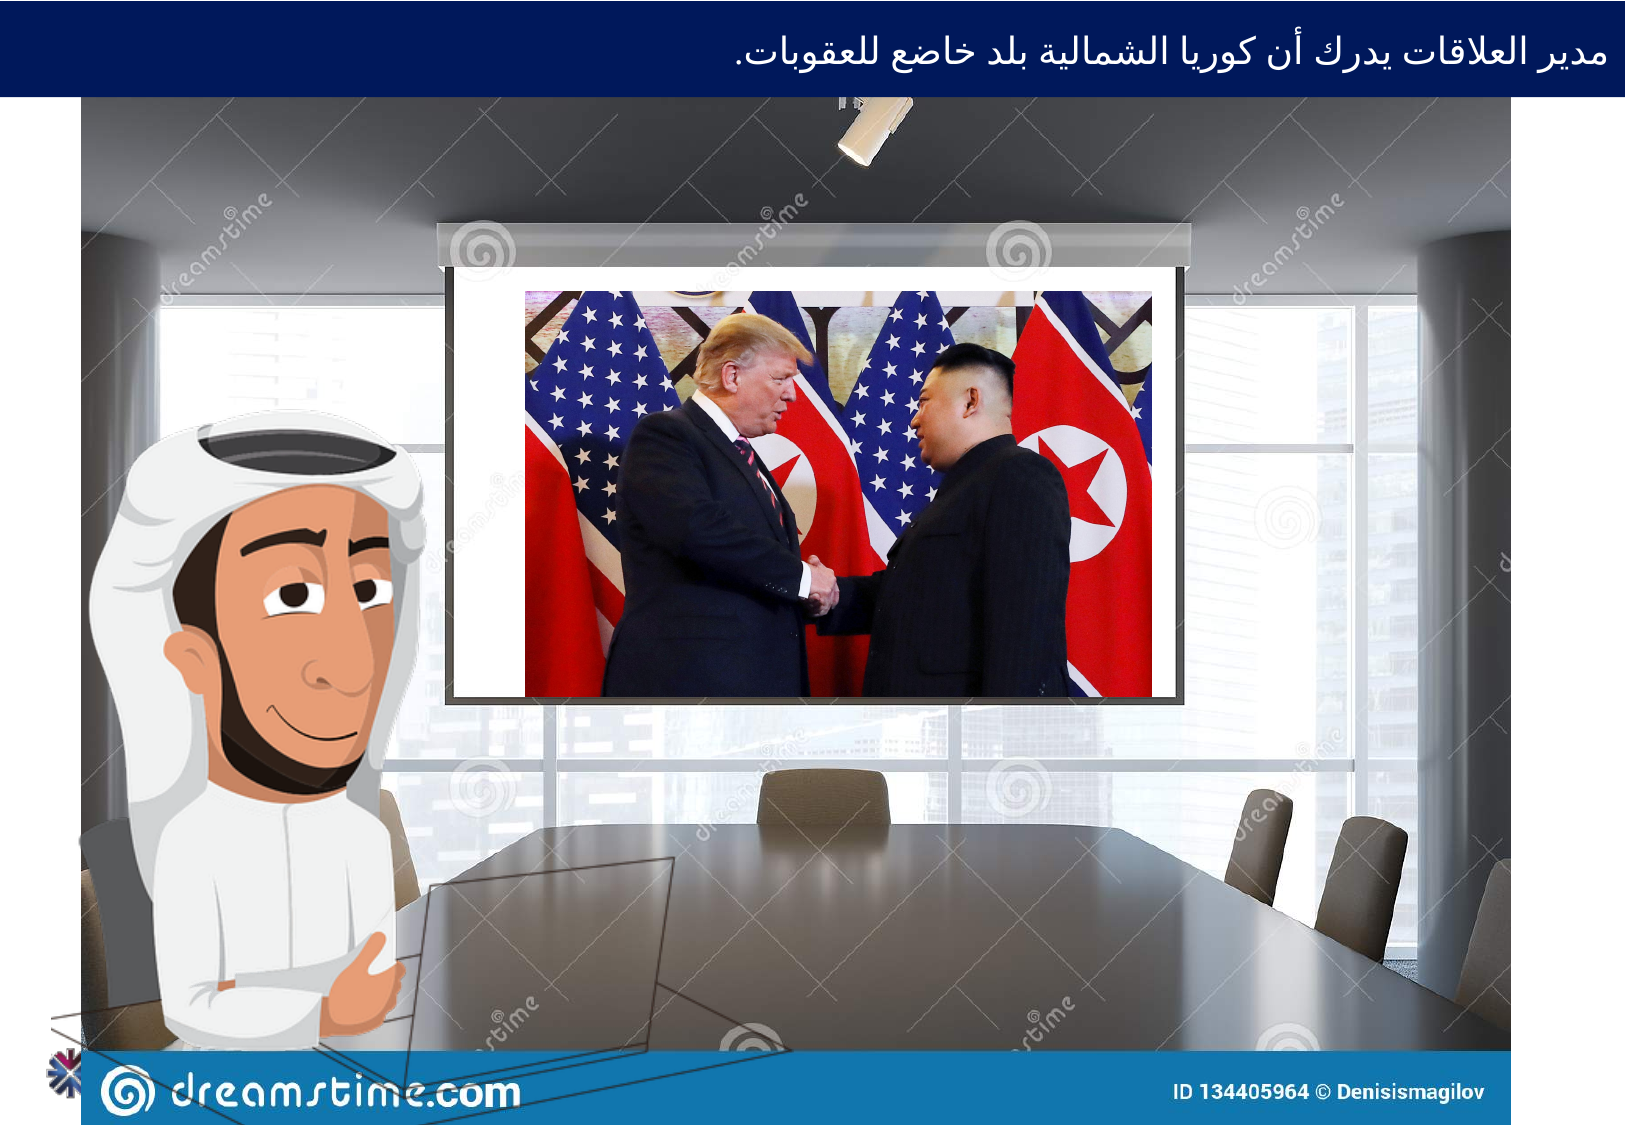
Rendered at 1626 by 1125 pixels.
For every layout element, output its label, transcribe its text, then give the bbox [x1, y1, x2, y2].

text_box مدير العلاقات يدرك أن كوريا الشمالية بلد خاضع للعقوبات. [0, 1, 1625, 98]
picture [45, 96, 1511, 1125]
